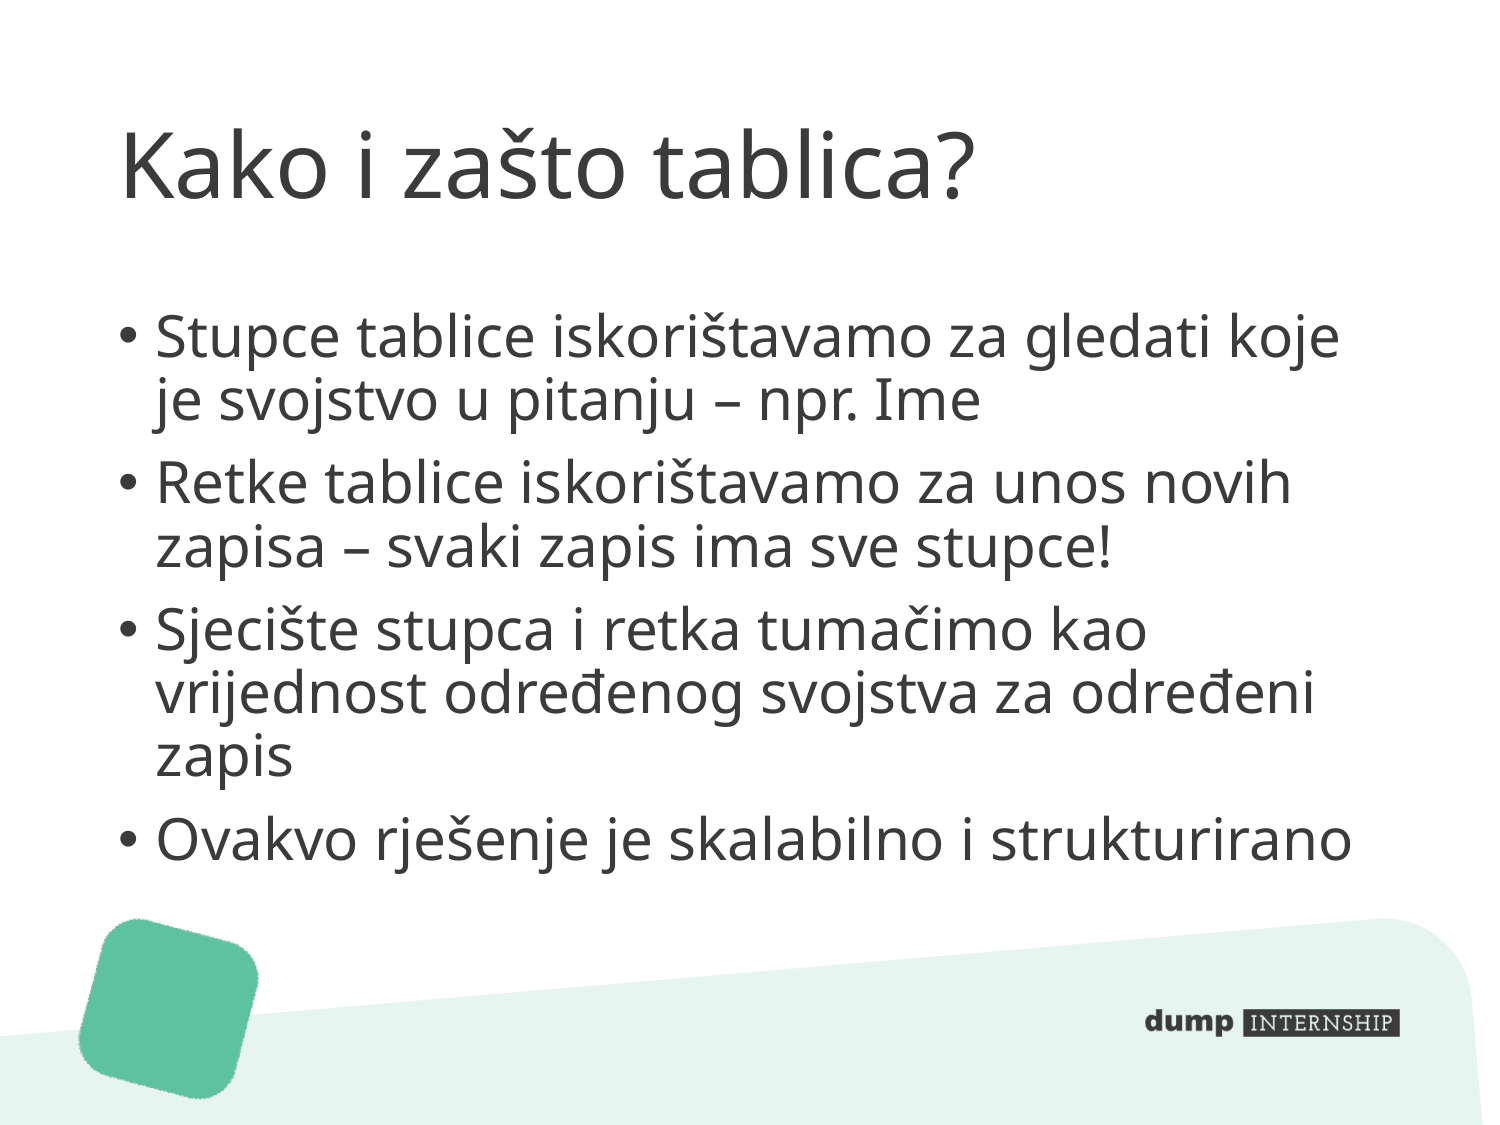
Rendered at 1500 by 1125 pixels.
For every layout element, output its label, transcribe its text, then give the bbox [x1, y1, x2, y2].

picture [35, 876, 303, 1125]
list Stupce tablice iskorištavamo za gledati koje je svojstvo u pitanju – npr. Ime Retke tablice iskorištavamo za unos novih zapisa – svaki zapis ima sve stupce! Sjecište stupca i retka tumačimo kao vrijednost određenog svojstva za određeni zapis Ovakvo rješenje je skalabilno i strukturirano [103, 299, 1397, 876]
title Kako i zašto tablica? [103, 59, 1397, 278]
picture [1145, 1009, 1400, 1037]
